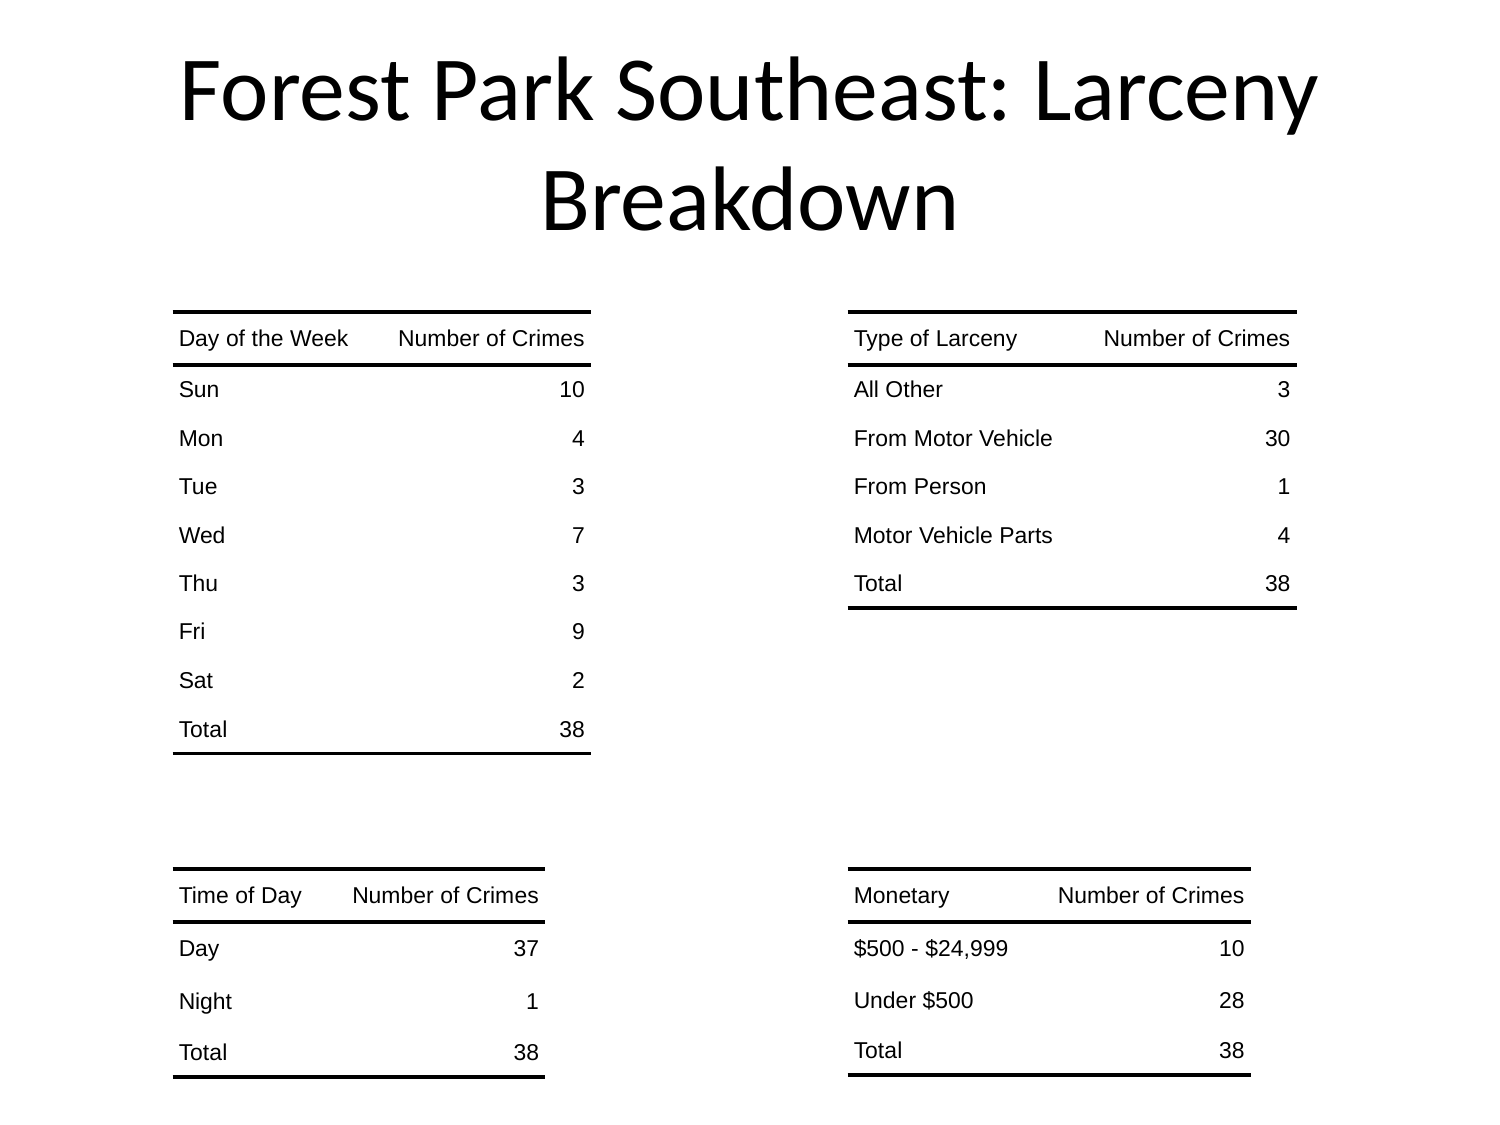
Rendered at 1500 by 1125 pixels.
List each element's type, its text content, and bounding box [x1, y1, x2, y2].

table_cell Tue [173, 463, 374, 511]
table_header Time of Day [173, 871, 328, 920]
table_cell Thu [173, 560, 374, 608]
table_cell 10 [1033, 924, 1251, 975]
table_cell 38 [374, 705, 591, 752]
table_cell Day [173, 924, 328, 975]
table_cell 2 [374, 656, 591, 705]
table_cell 3 [374, 560, 591, 608]
table_cell 10 [374, 367, 591, 414]
table_cell Sat [173, 656, 374, 705]
table_cell Sun [173, 367, 374, 414]
table_cell All Other [848, 367, 1079, 414]
table_cell Fri [173, 608, 374, 656]
table_header Number of Crimes [1033, 871, 1251, 920]
table_cell Total [848, 1027, 1033, 1073]
table_header Number of Crimes [328, 871, 545, 920]
table_cell Total [173, 705, 374, 752]
table_cell 4 [1079, 511, 1297, 560]
table_cell 38 [328, 1028, 545, 1075]
title Forest Park Southeast: Larceny Breakdown [75, 45, 1425, 233]
table_cell Under $500 [848, 975, 1033, 1027]
table_cell $500 - $24,999 [848, 924, 1033, 975]
table_cell 28 [1033, 975, 1251, 1027]
table_cell Motor Vehicle Parts [848, 511, 1079, 560]
table_header Day of the Week [173, 314, 374, 363]
table_cell Night [173, 975, 328, 1028]
table_cell Total [848, 560, 1079, 606]
table_cell 9 [374, 608, 591, 656]
table_cell 4 [374, 414, 591, 463]
table_cell 38 [1033, 1027, 1251, 1073]
table_cell From Motor Vehicle [848, 414, 1079, 463]
table_cell 1 [1079, 463, 1297, 511]
table_cell 3 [1079, 367, 1297, 414]
table_cell Total [173, 1028, 328, 1075]
table_header Number of Crimes [1079, 314, 1297, 363]
table_cell 38 [1079, 560, 1297, 606]
table_header Number of Crimes [374, 314, 591, 363]
table_cell 3 [374, 463, 591, 511]
table_cell 7 [374, 511, 591, 560]
table_header Type of Larceny [848, 314, 1079, 363]
table_cell Wed [173, 511, 374, 560]
table_cell 30 [1079, 414, 1297, 463]
table_cell From Person [848, 463, 1079, 511]
table_cell 1 [328, 975, 545, 1028]
table_header Monetary [848, 871, 1033, 920]
table_cell Mon [173, 414, 374, 463]
table_cell 37 [328, 924, 545, 975]
